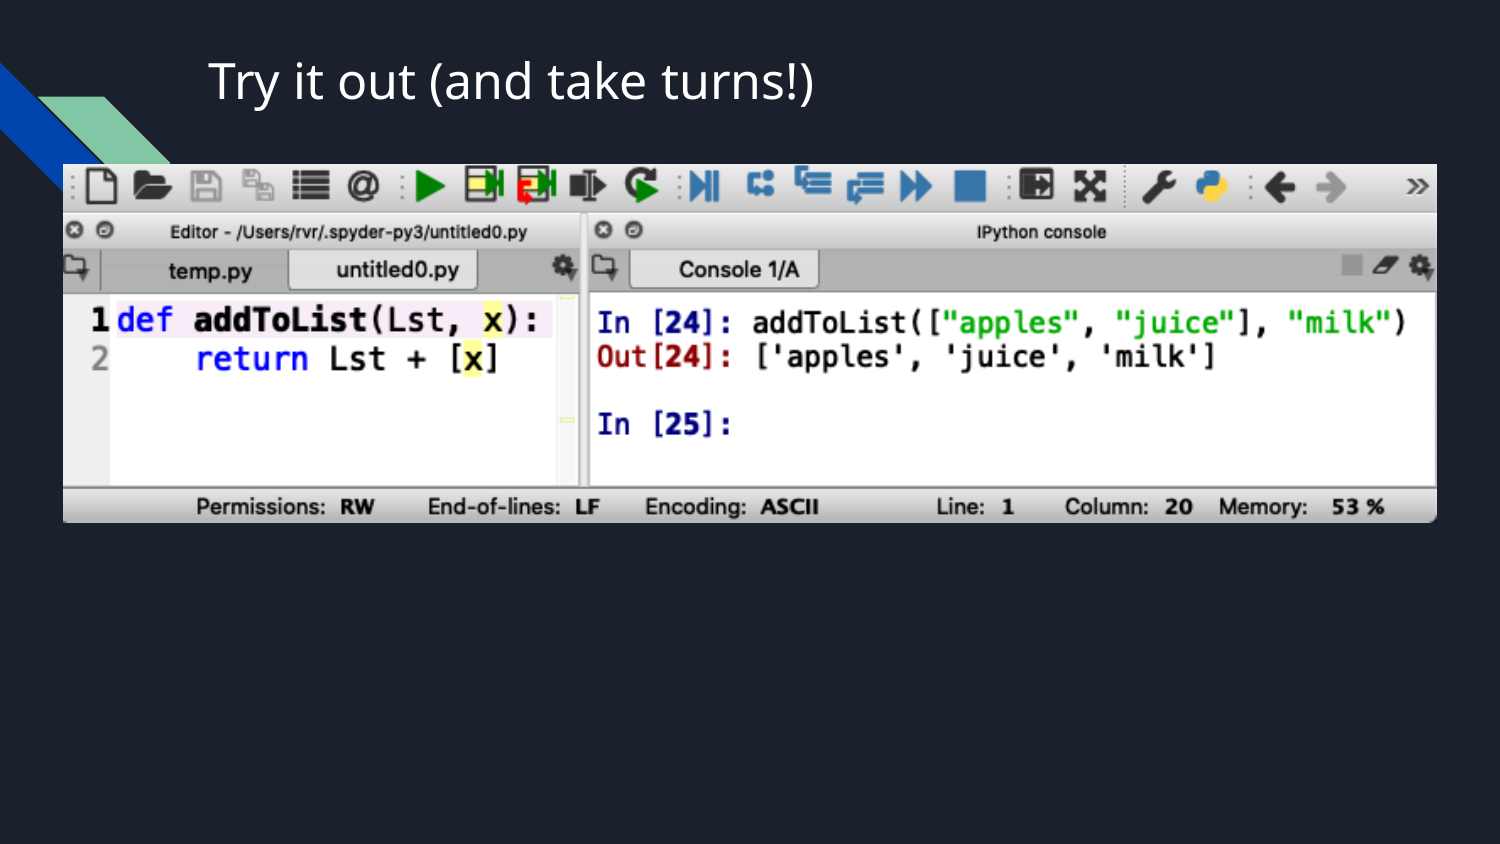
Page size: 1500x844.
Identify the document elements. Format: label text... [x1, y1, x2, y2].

title Try it out (and take turns!) [193, 34, 1349, 149]
picture [63, 163, 1437, 523]
